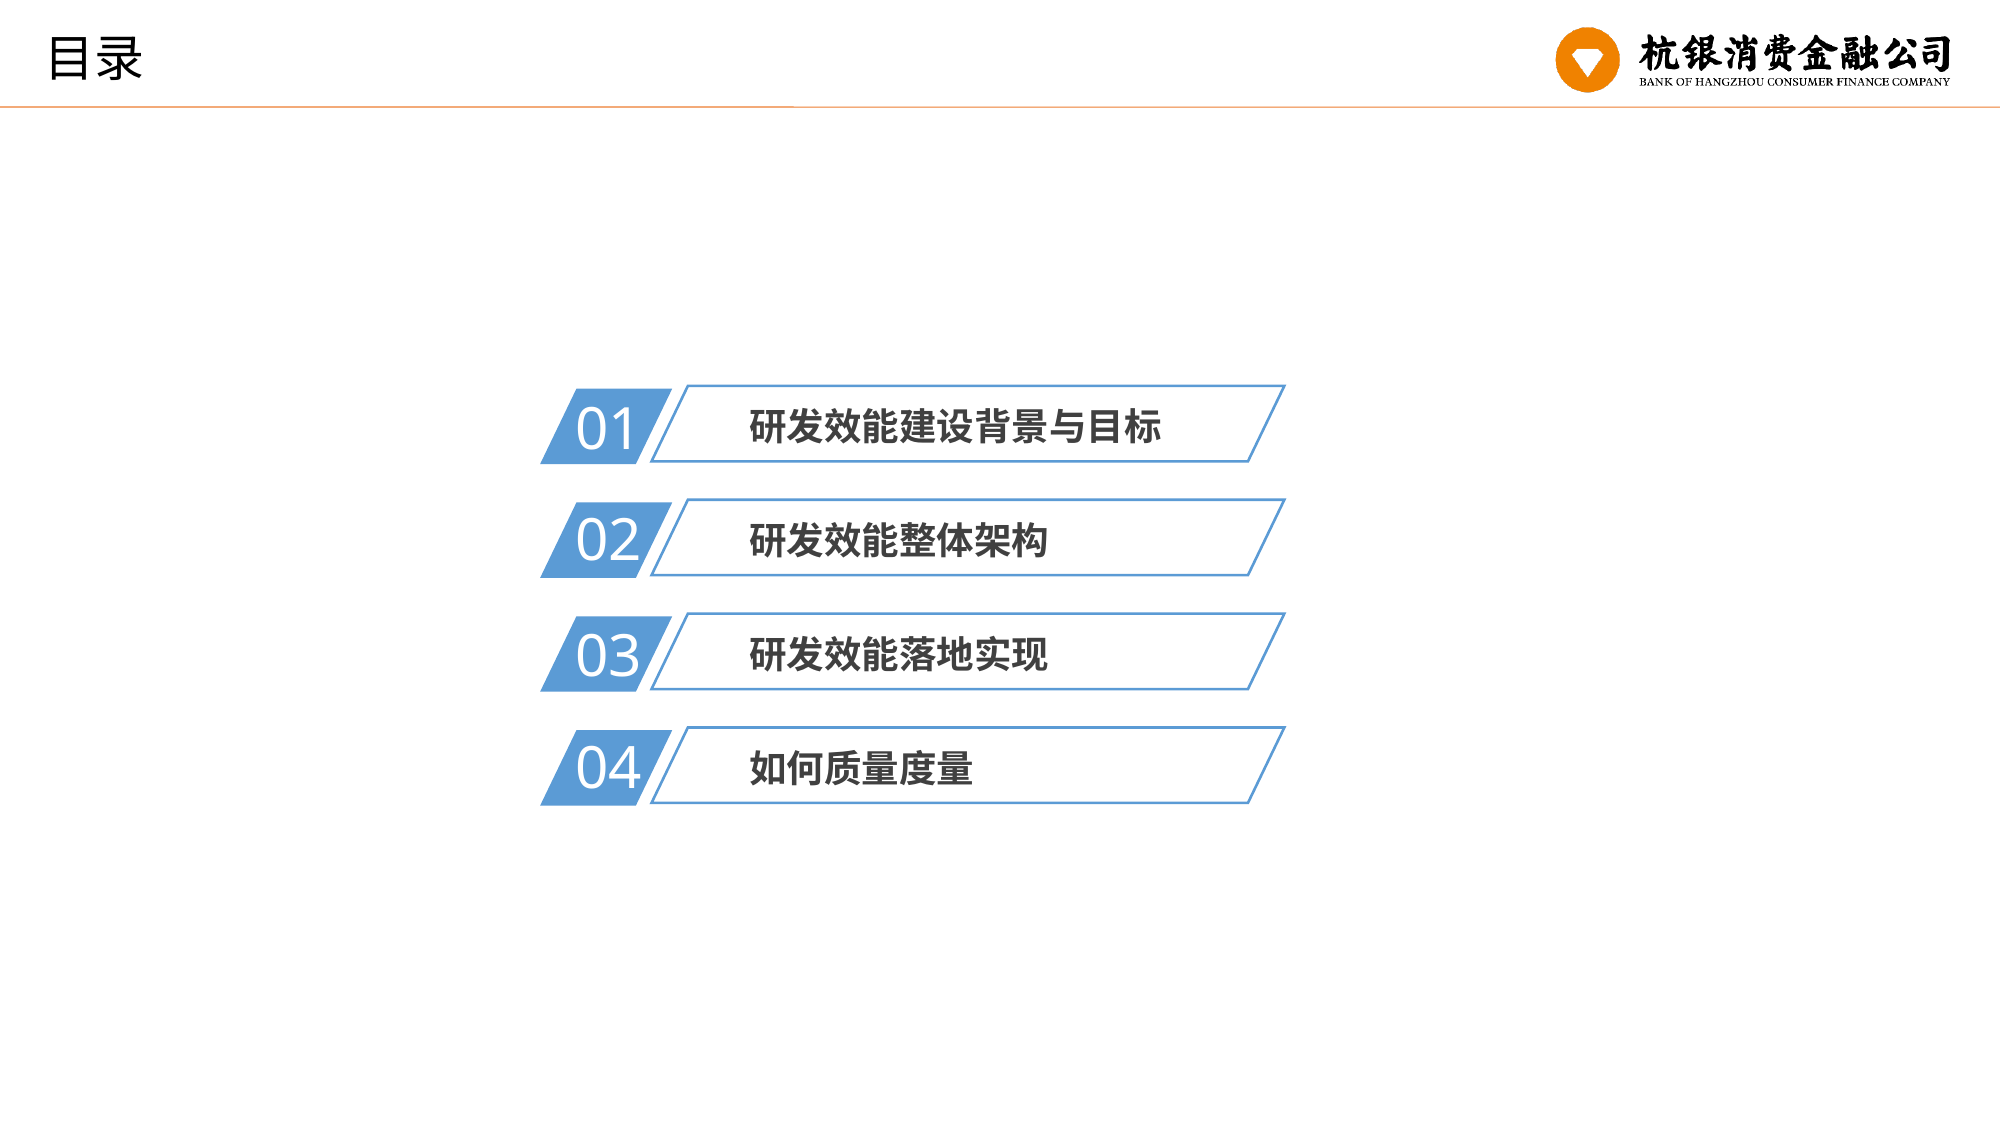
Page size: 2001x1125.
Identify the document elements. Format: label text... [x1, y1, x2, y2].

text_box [651, 613, 1285, 690]
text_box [540, 722, 687, 806]
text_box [540, 495, 687, 578]
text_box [540, 383, 687, 464]
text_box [540, 610, 687, 692]
picture [1555, 18, 1951, 98]
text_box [651, 385, 1285, 462]
text_box 目录 [29, 19, 1000, 94]
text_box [651, 727, 1285, 803]
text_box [651, 499, 1285, 576]
